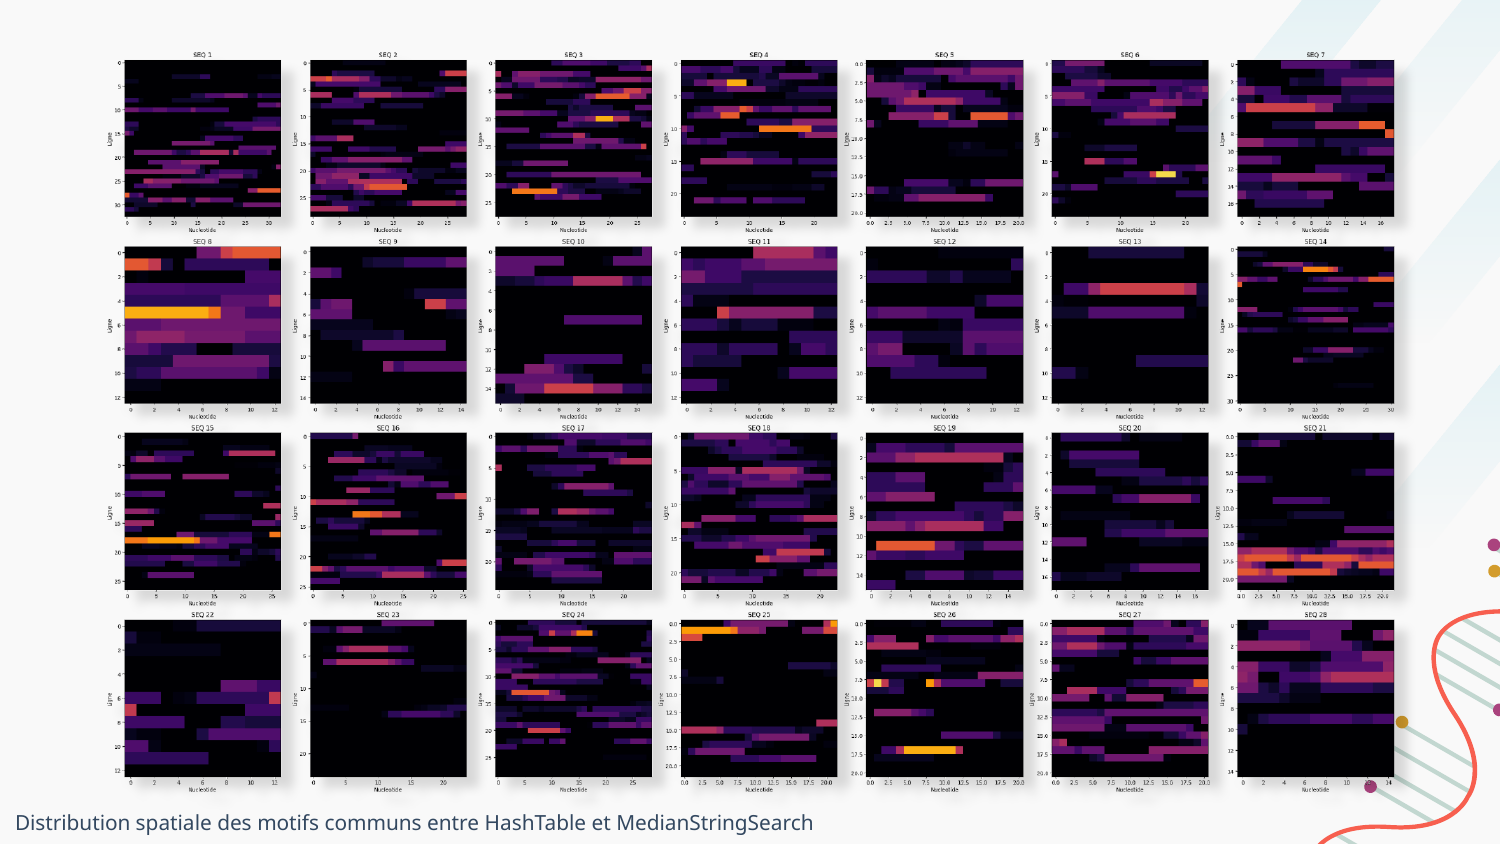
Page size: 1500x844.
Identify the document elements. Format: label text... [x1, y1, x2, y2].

picture [98, 48, 1402, 795]
text_box Distribution spatiale des motifs communs entre HashTable et MedianStringSearch [0, 794, 1340, 843]
